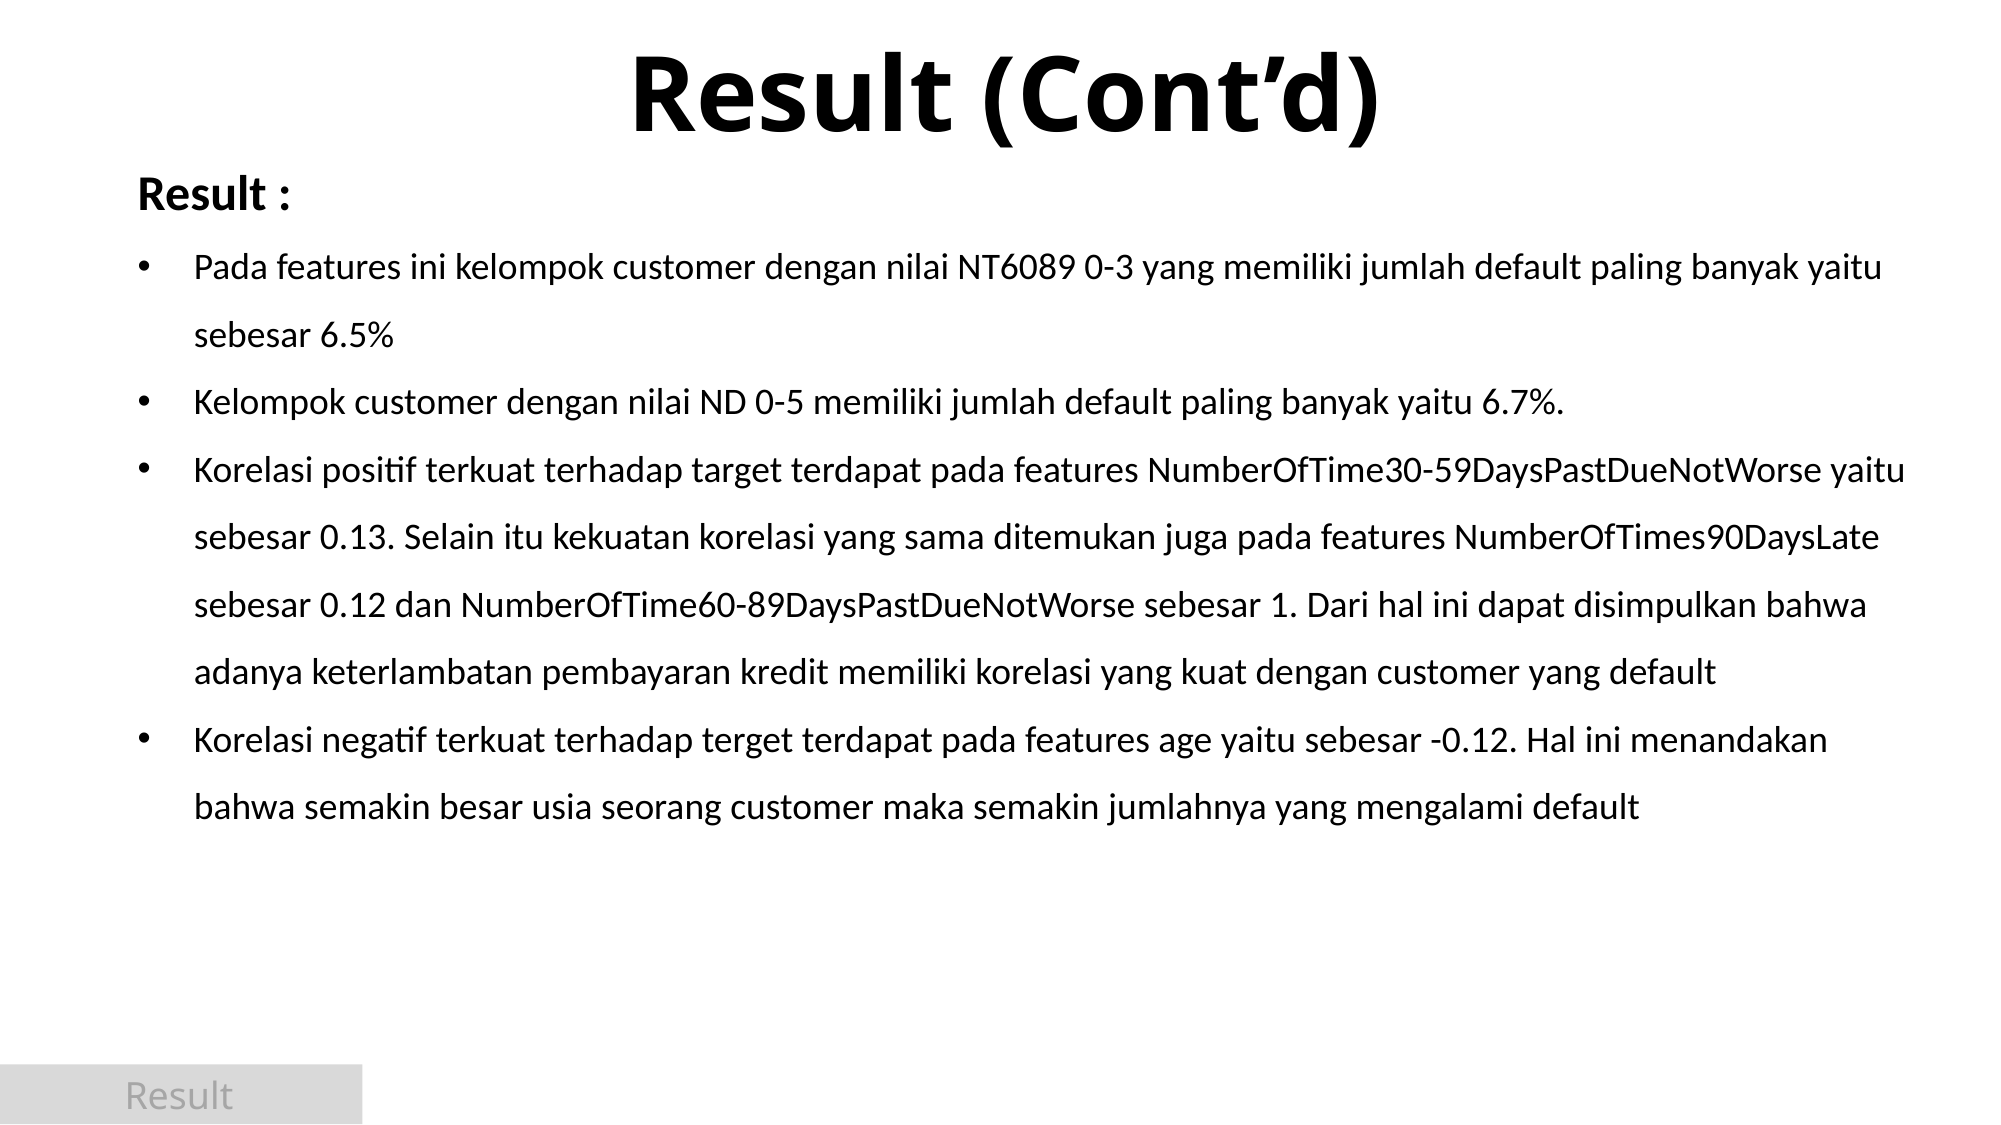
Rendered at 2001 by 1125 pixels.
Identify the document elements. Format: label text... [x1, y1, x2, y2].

text_box Result (Cont’d) [162, 20, 1846, 160]
text_box Result [0, 1064, 363, 1125]
text_box Result : Pada features ini kelompok customer dengan nilai NT6089 0-3 yang memiliki jumlah default paling banyak yaitu sebesar 6.5% Kelompok customer dengan nilai ND 0-5 memiliki jumlah default paling banyak yaitu 6.7%. Korelasi positif terkuat terhadap target terdapat pada features NumberOfTime30-59DaysPastDueNotWorse yaitu sebesar 0.13. Selain itu kekuatan korelasi yang sama ditemukan juga pada features NumberOfTimes90DaysLate sebesar 0.12 dan NumberOfTime60-89DaysPastDueNotWorse sebesar 1. Dari hal ini dapat disimpulkan bahwa adanya keterlambatan pembayaran kredit memiliki korelasi yang kuat dengan customer yang default Korelasi negatif terkuat terhadap terget terdapat pada features age yaitu sebesar -0.12. Hal ini menandakan bahwa semakin besar usia seorang customer maka semakin jumlahnya yang mengalami default [122, 122, 1943, 1075]
